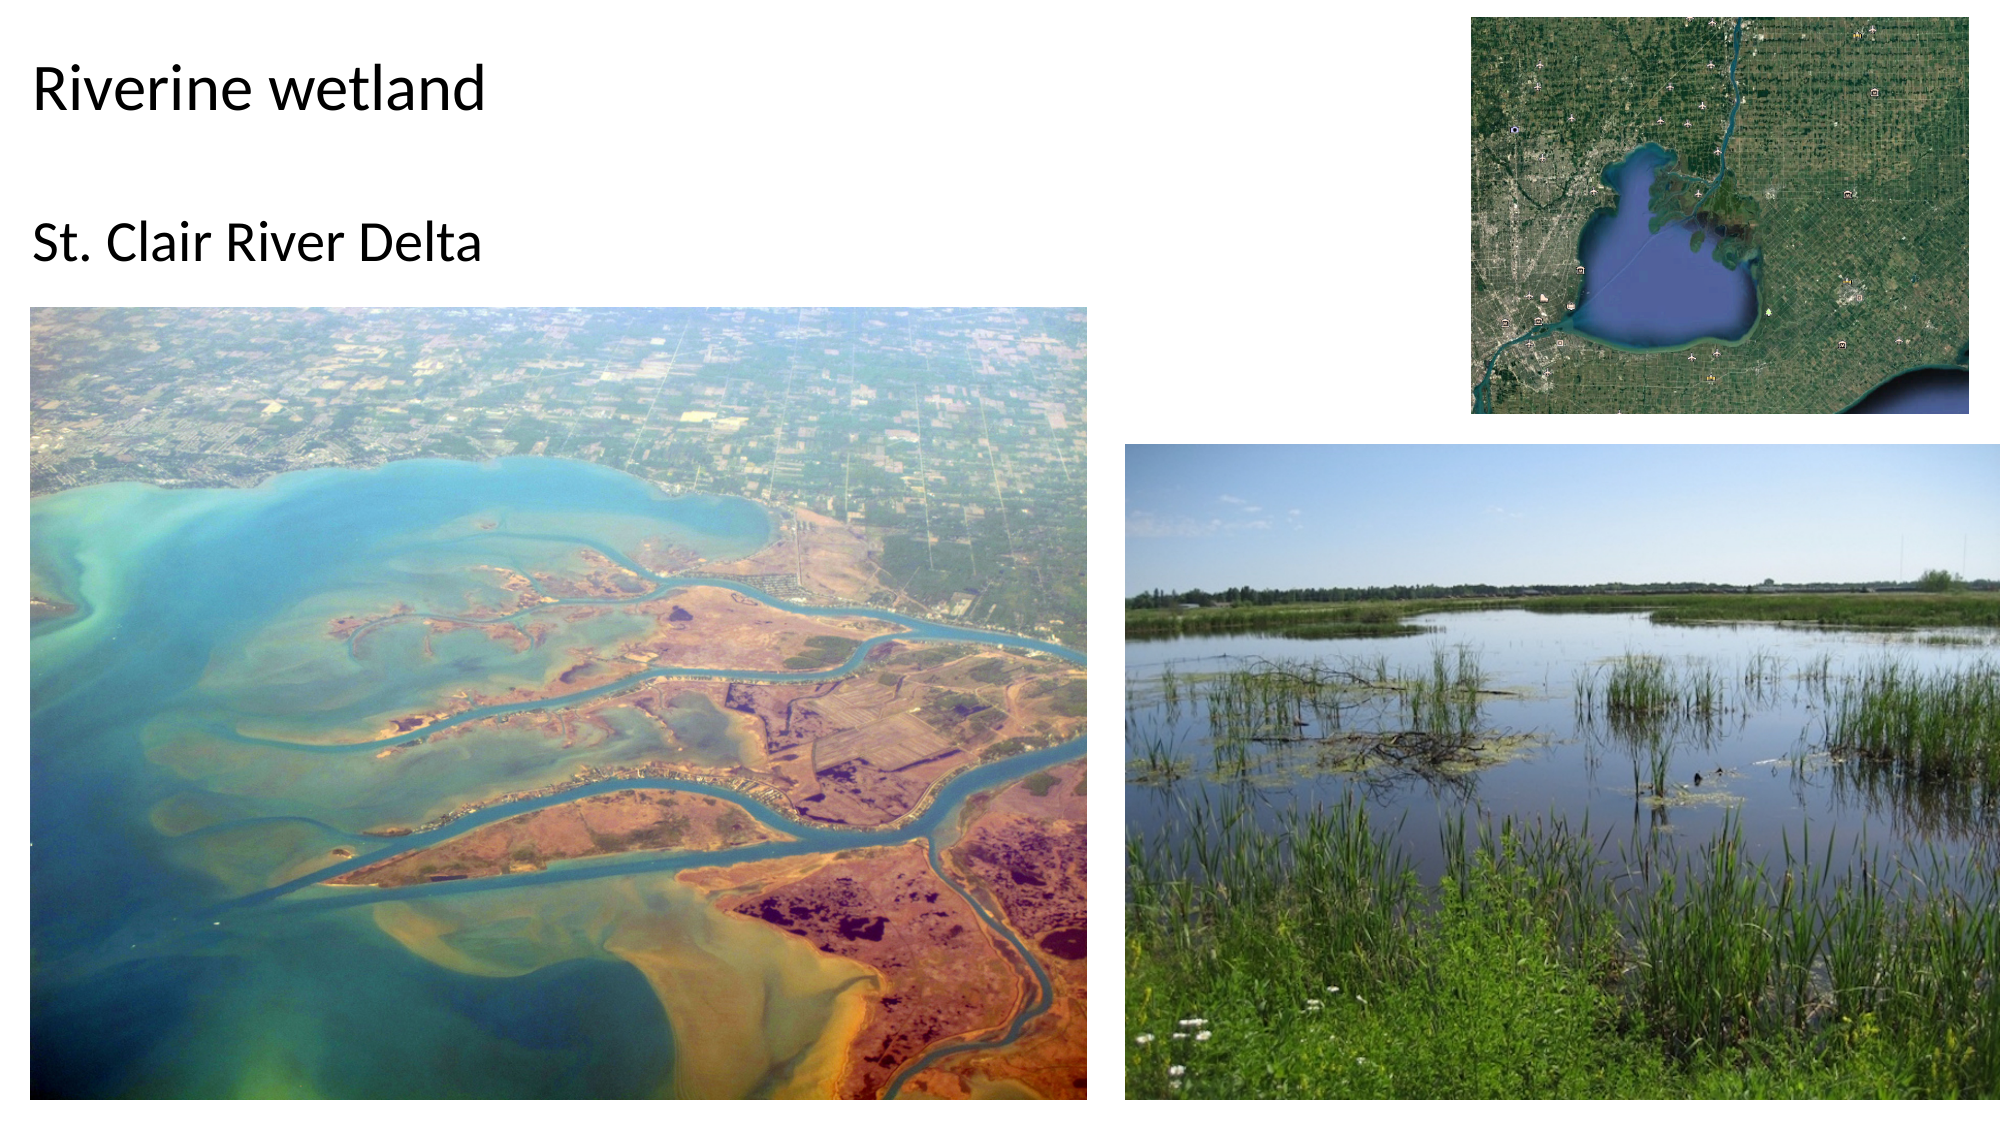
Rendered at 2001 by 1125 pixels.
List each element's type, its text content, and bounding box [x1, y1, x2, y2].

picture [1125, 444, 2000, 1100]
picture [30, 307, 1087, 1100]
picture [1471, 17, 1969, 414]
text_box Riverine wetland St. Clair River Delta [17, 36, 504, 281]
